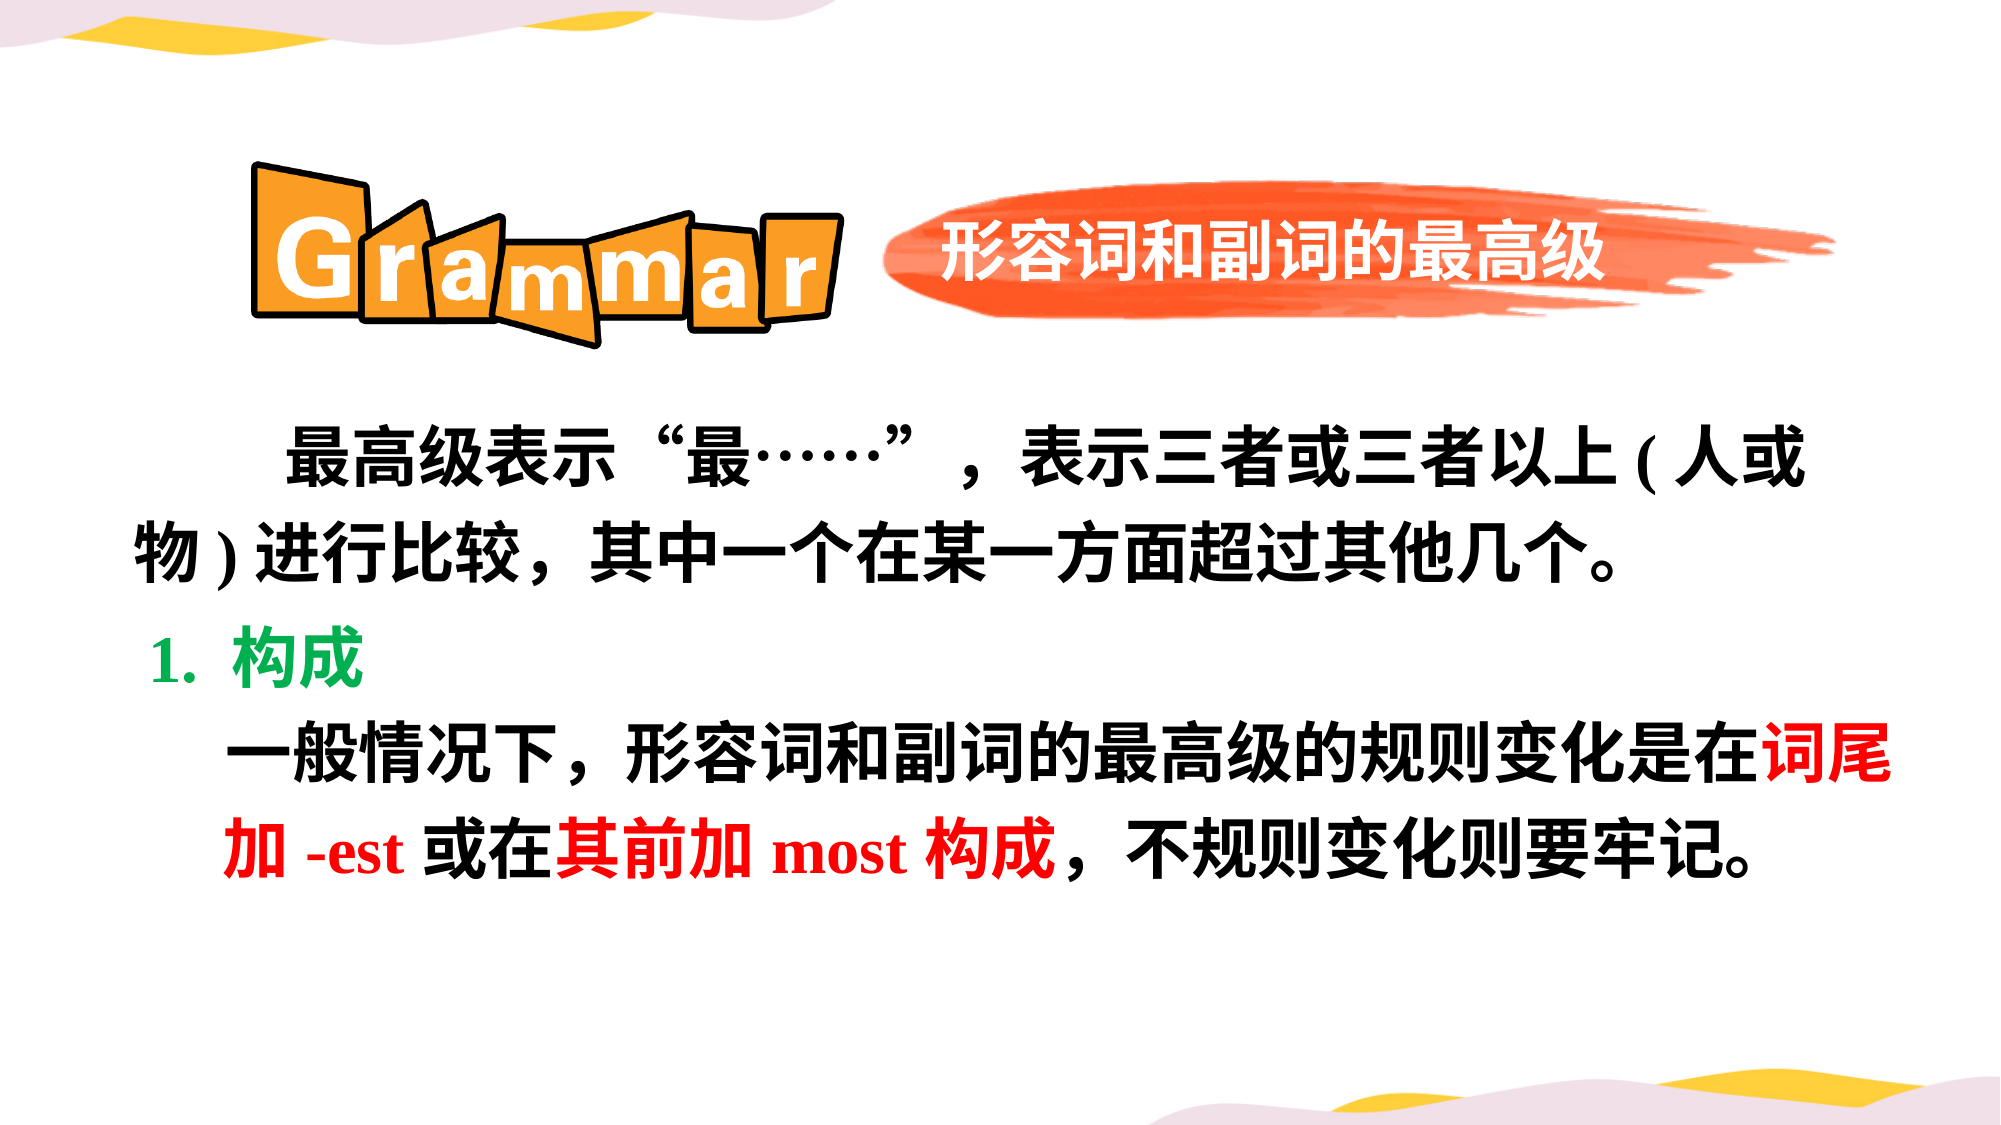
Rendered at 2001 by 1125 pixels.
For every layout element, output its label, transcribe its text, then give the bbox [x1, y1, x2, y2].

picture [0, 0, 2001, 1125]
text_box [818, 178, 1873, 392]
text_box 最高级表示“最……”，表示三者或三者以上(人或物)进行比较，其中一个在某一方面超过其他几个。 [133, 398, 1823, 591]
text_box 1. 构成 一般情况下，形容词和副词的最高级的规则变化是在词尾加-est或在其前加most构成，不规则变化则要牢记。 [133, 592, 1945, 895]
